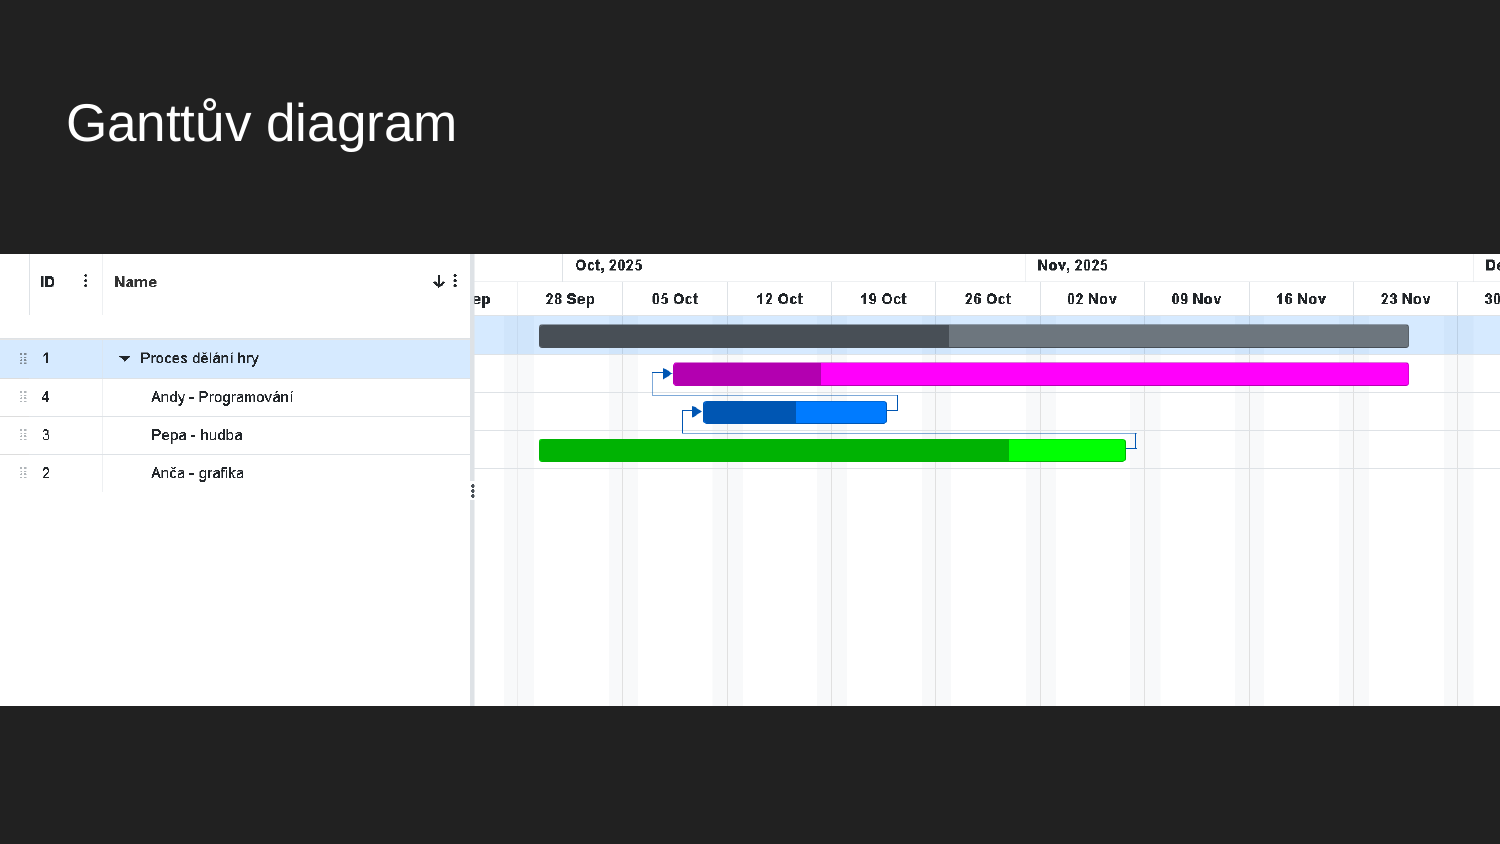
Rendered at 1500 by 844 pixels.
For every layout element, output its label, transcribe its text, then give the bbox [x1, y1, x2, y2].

title Ganttův diagram [51, 72, 1449, 167]
picture [0, 253, 1500, 706]
